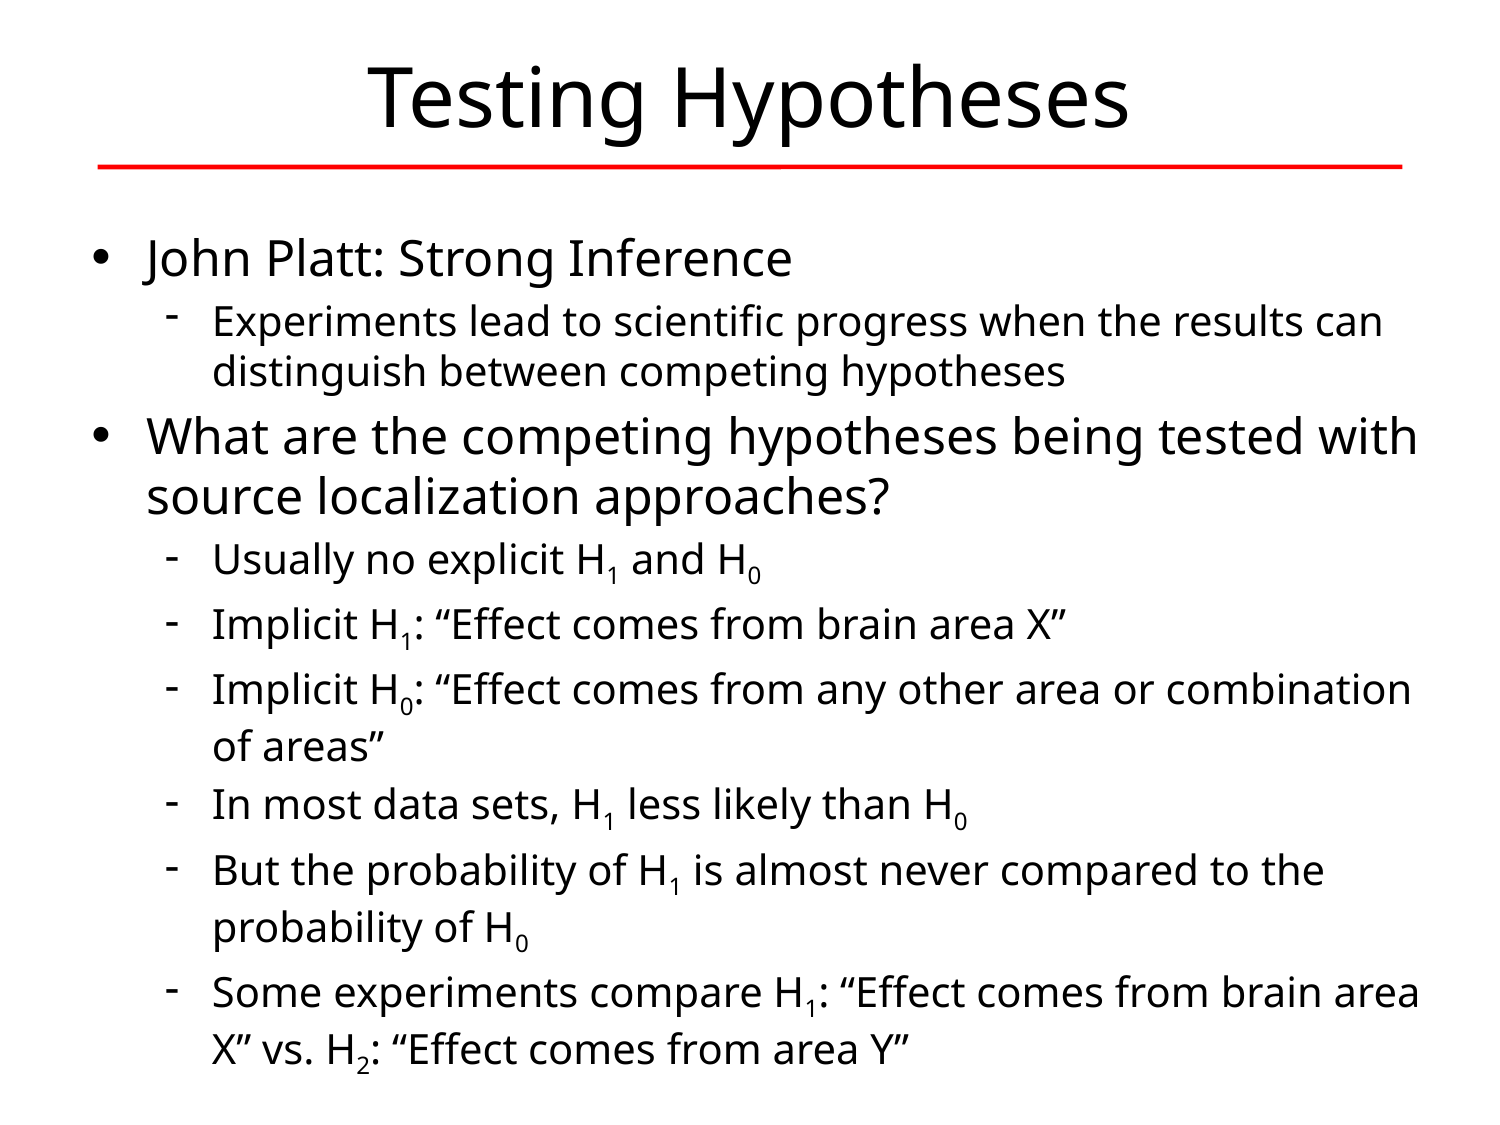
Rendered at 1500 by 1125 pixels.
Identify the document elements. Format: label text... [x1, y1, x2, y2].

title Testing Hypotheses [74, 0, 1426, 188]
list John Platt: Strong Inference Experiments lead to scientific progress when the results can distinguish between competing hypotheses What are the competing hypotheses being tested with source localization approaches? Usually no explicit H1 and H0 Implicit H1: “Effect comes from brain area X” Implicit H0: “Effect comes from any other area or combination of areas” In most data sets, H1 less likely than H0 But the probability of H1 is almost never compared to the probability of H0 Some experiments compare H1: “Effect comes from brain area X” vs. H2: “Effect comes from area Y” [74, 218, 1459, 1072]
